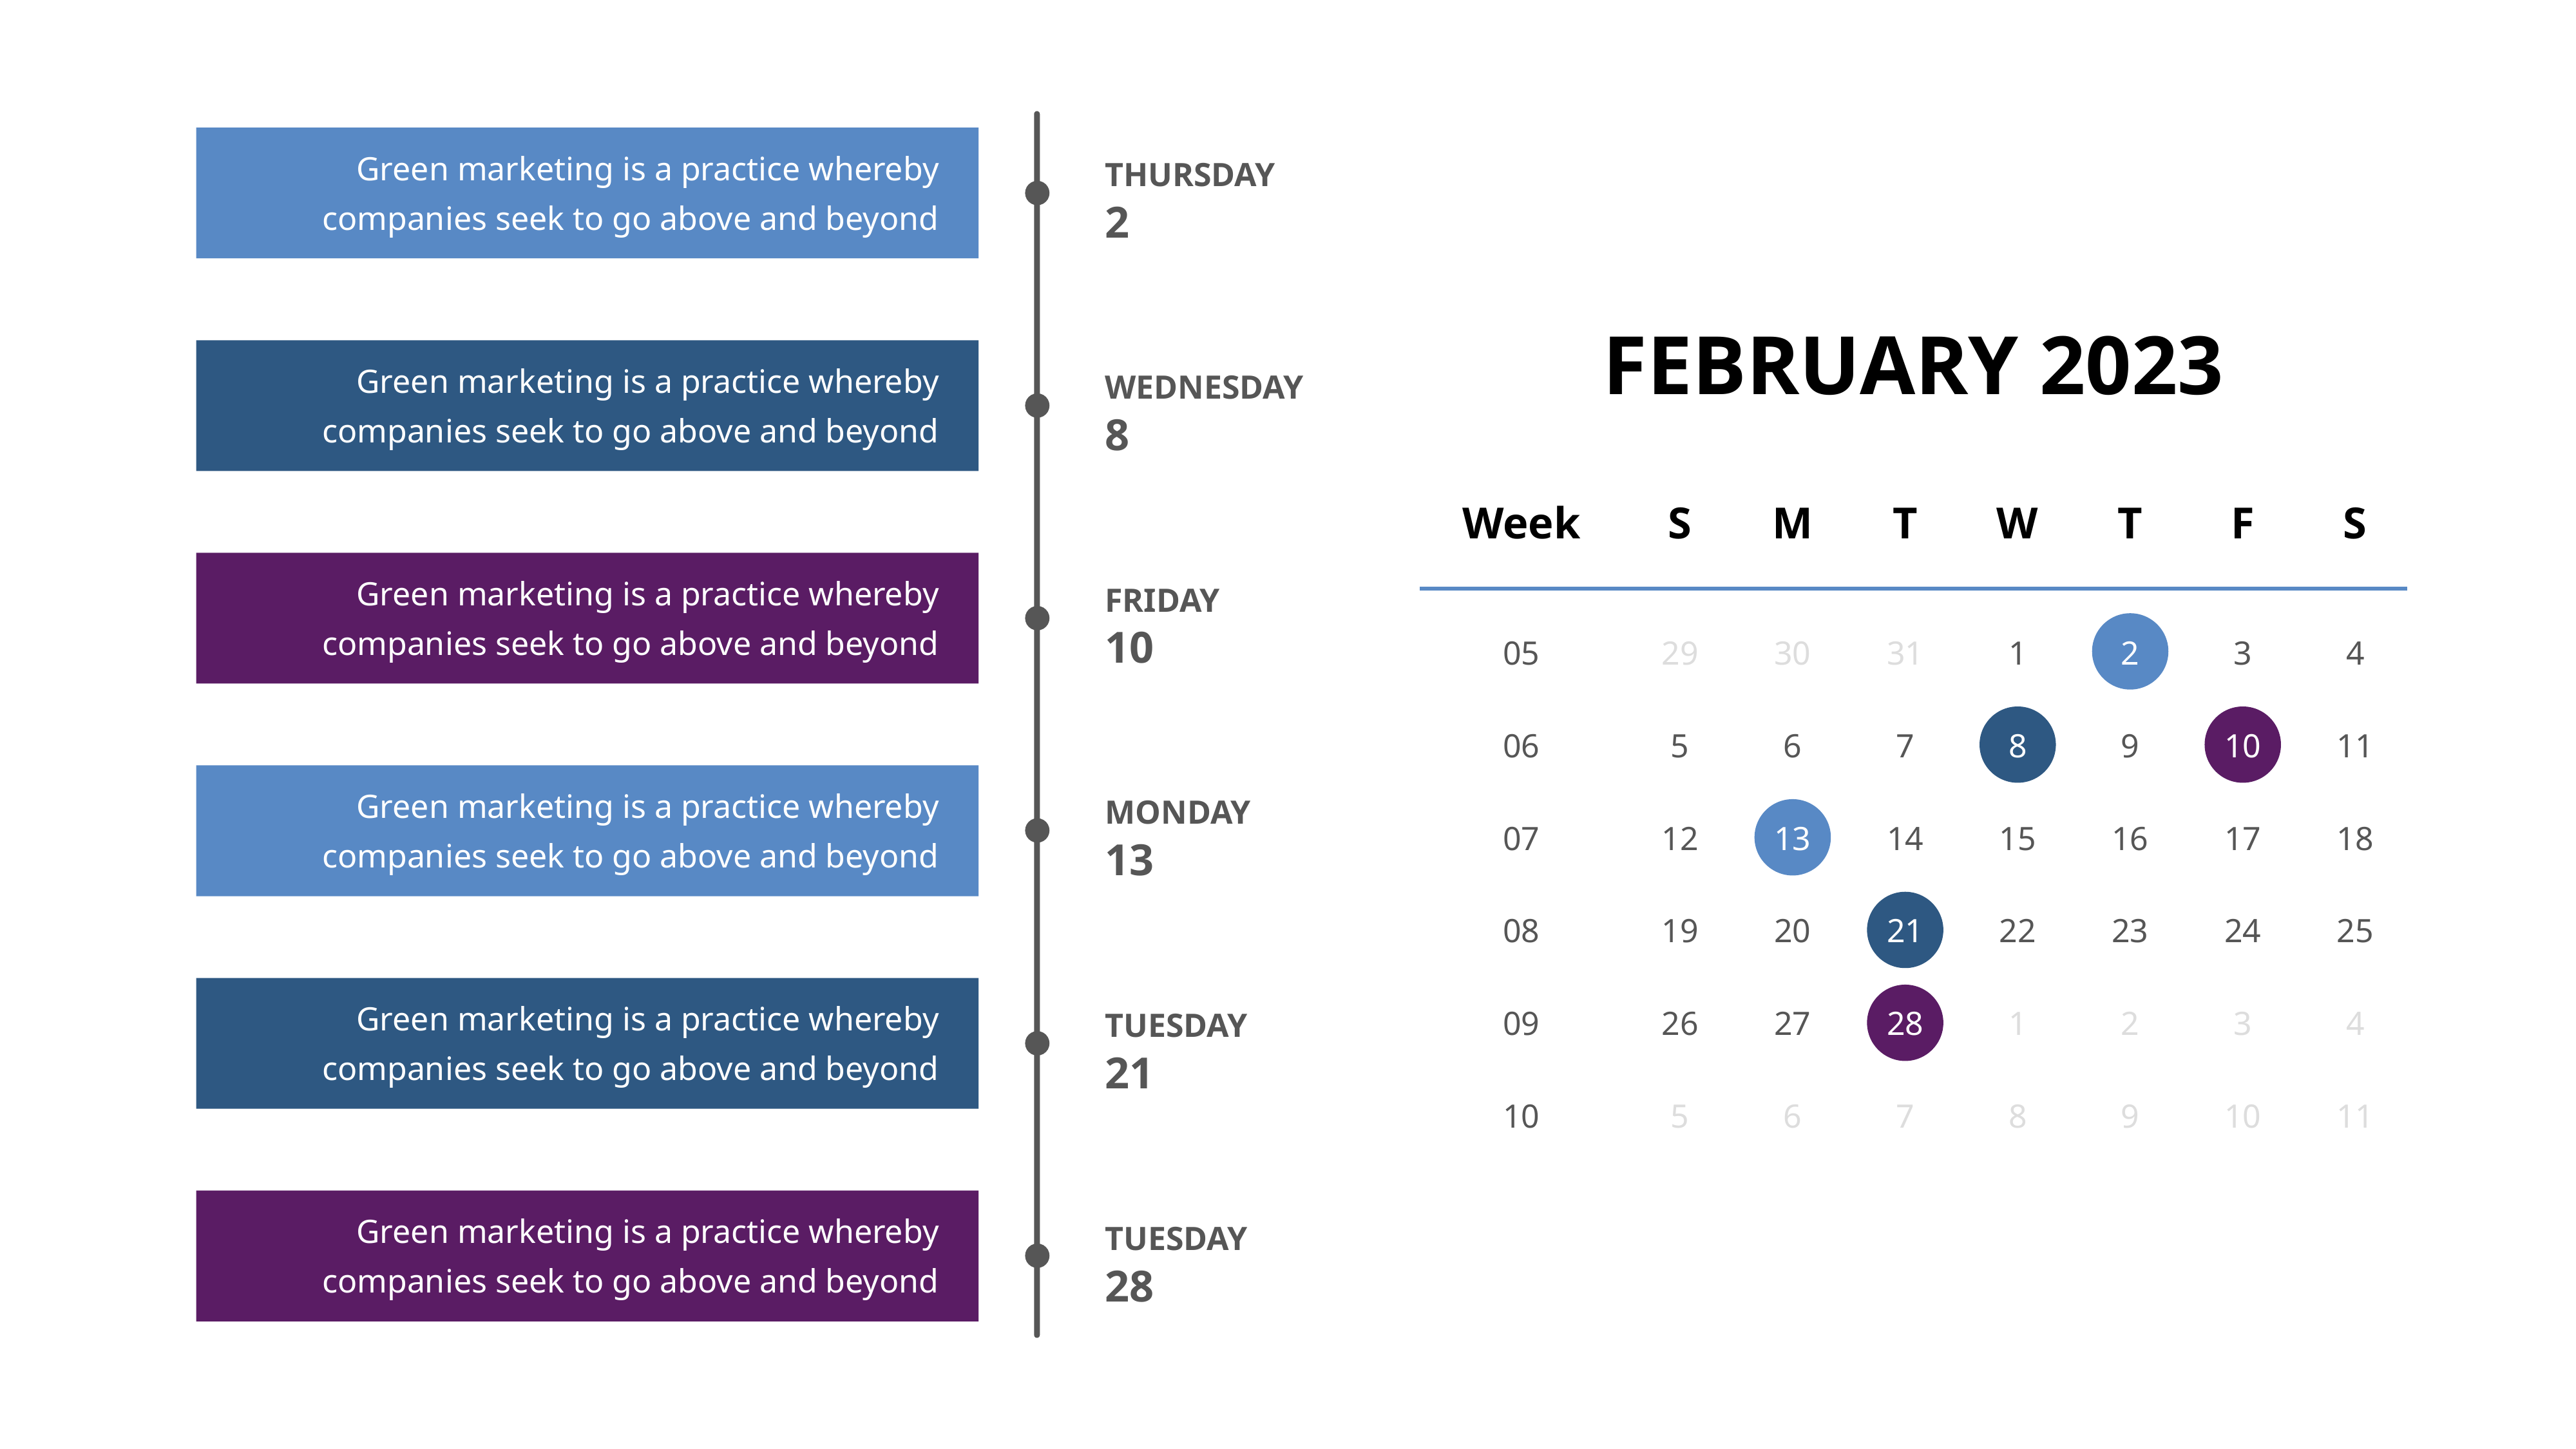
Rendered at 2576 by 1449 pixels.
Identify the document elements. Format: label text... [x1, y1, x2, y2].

text_box FEBRUARY 2023 [1593, 309, 2234, 416]
text_box [1033, 1321, 1041, 1339]
text_box [1033, 684, 1041, 765]
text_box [196, 1190, 1323, 1321]
text_box [1033, 259, 1041, 340]
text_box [1420, 491, 2407, 1140]
text_box [1033, 110, 1041, 128]
text_box [1033, 1109, 1041, 1190]
text_box [1033, 896, 1041, 978]
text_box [196, 553, 1323, 684]
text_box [196, 765, 1323, 896]
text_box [196, 128, 1323, 259]
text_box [196, 340, 1323, 471]
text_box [196, 978, 1323, 1109]
text_box [1033, 471, 1041, 553]
